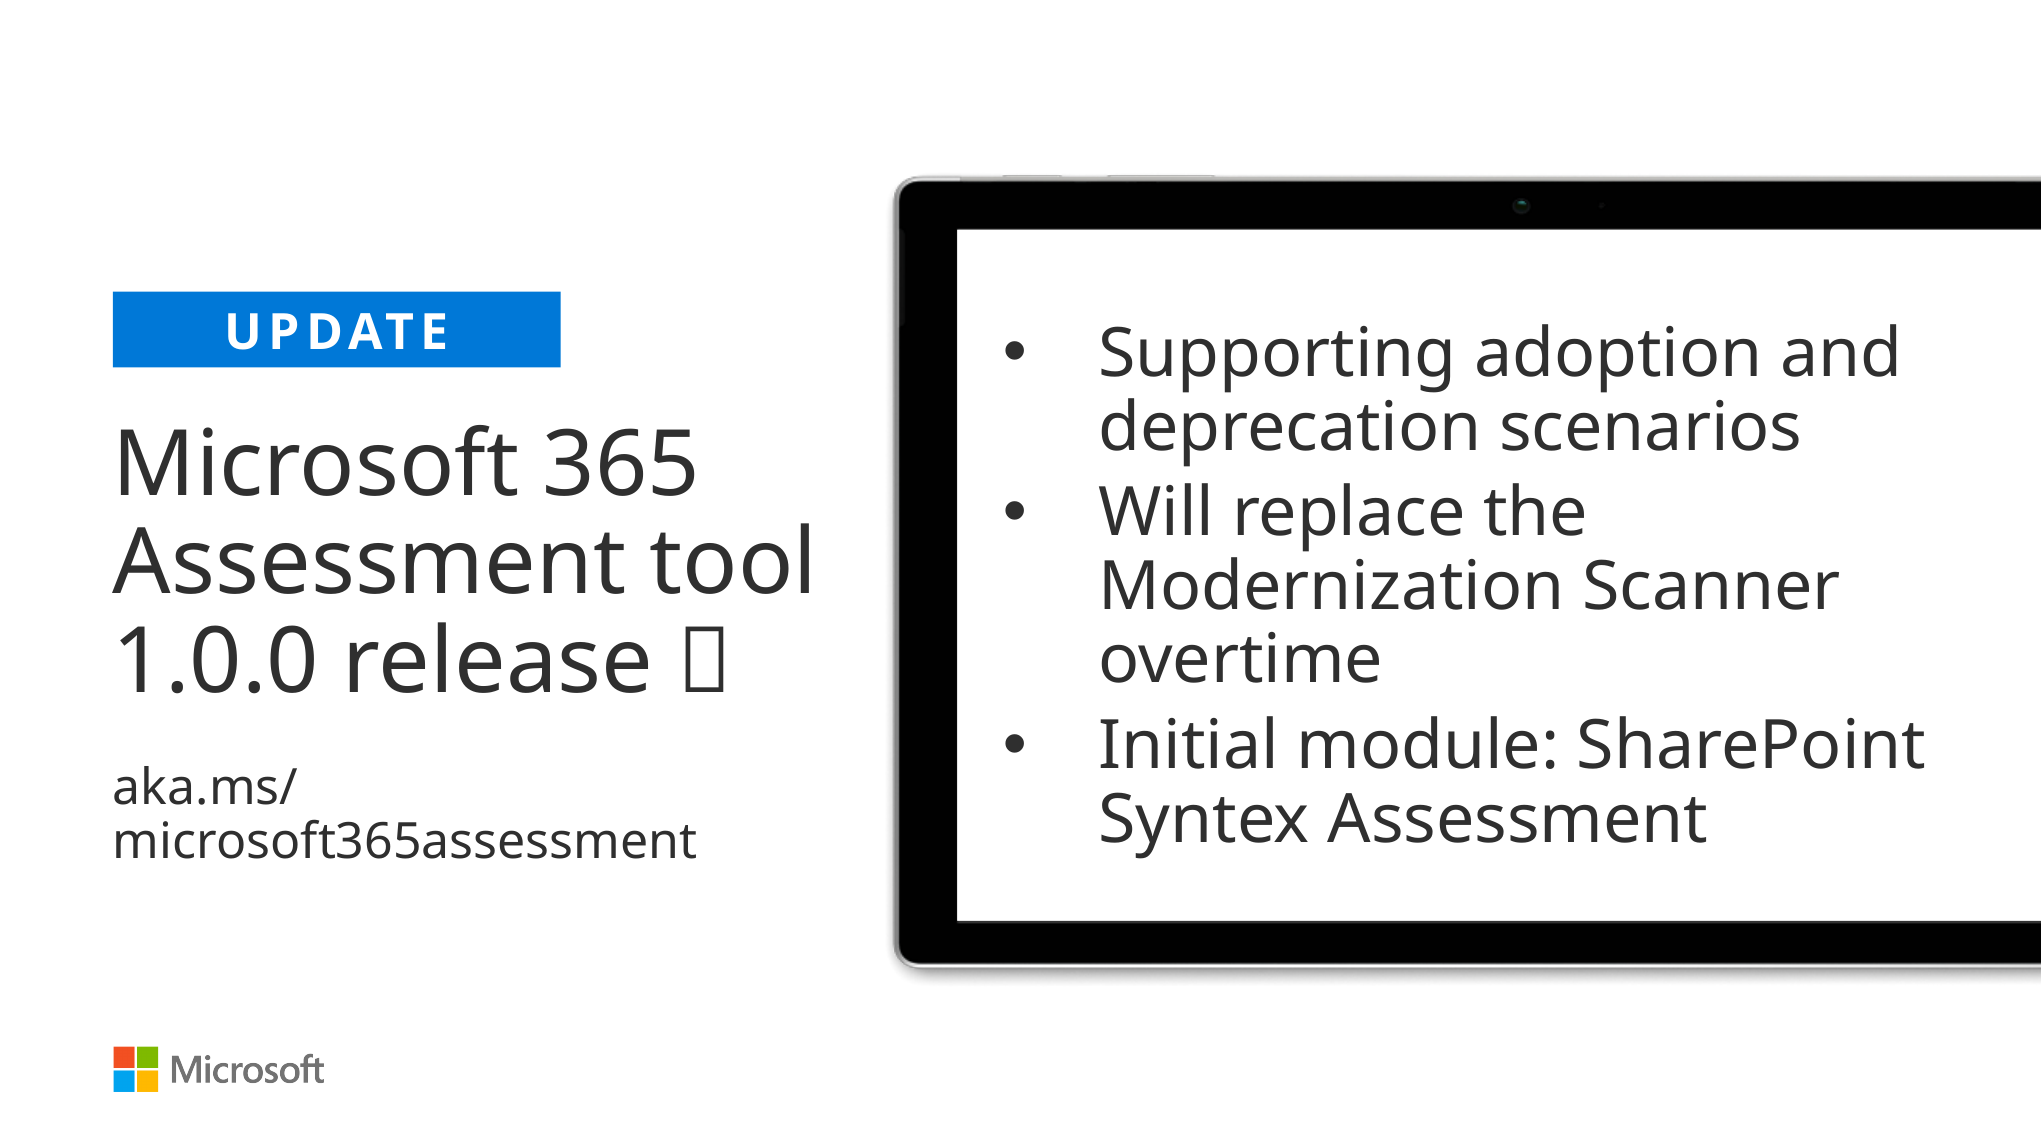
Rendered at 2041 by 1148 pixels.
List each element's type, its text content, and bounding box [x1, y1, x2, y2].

text_box UPDATE [112, 291, 561, 368]
picture [878, 164, 2041, 992]
picture [84, 1019, 354, 1119]
text_box Microsoft 365 Assessment tool 1.0.0 release 🎉 aka.ms/microsoft365assessment [82, 392, 878, 894]
